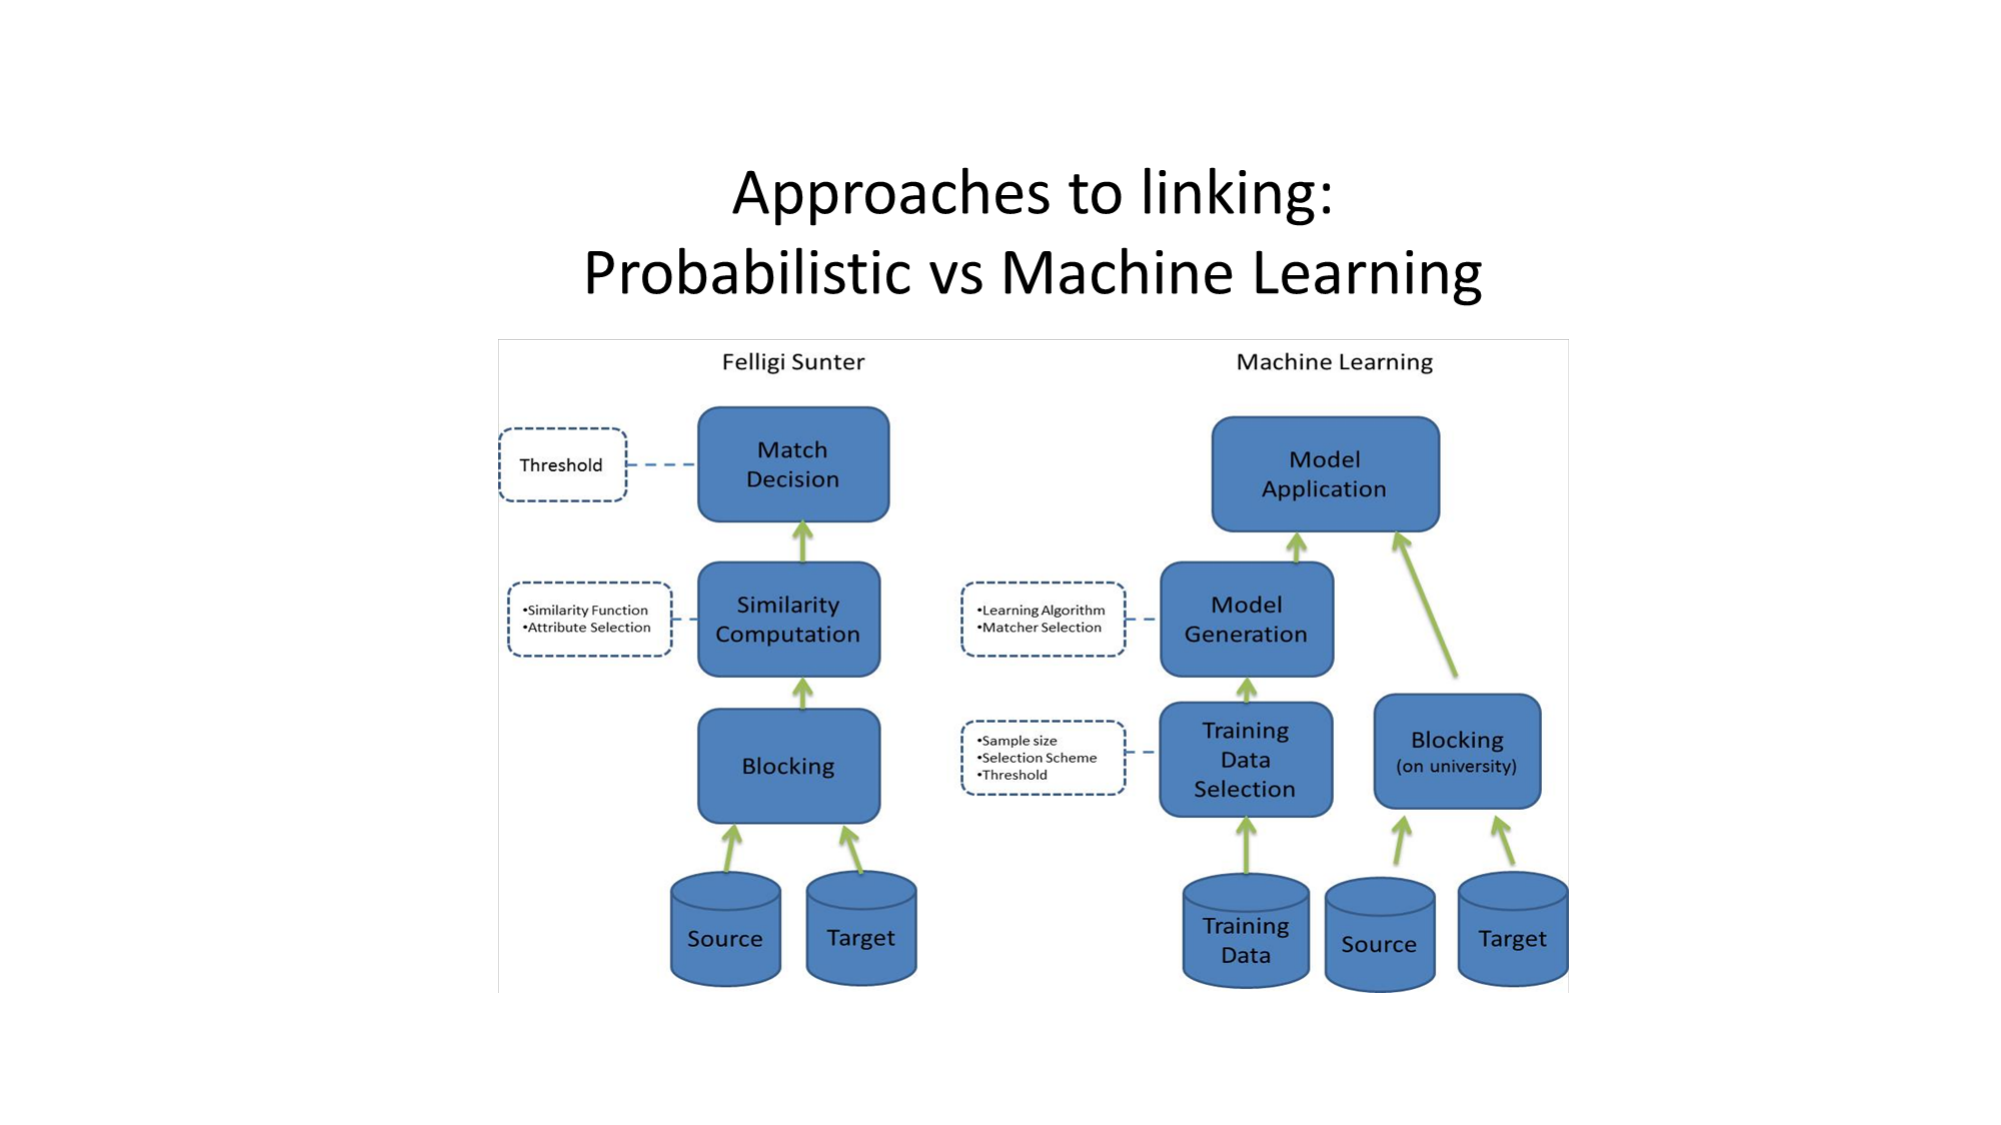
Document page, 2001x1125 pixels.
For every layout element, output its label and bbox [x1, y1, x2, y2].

picture [252, 131, 1748, 994]
